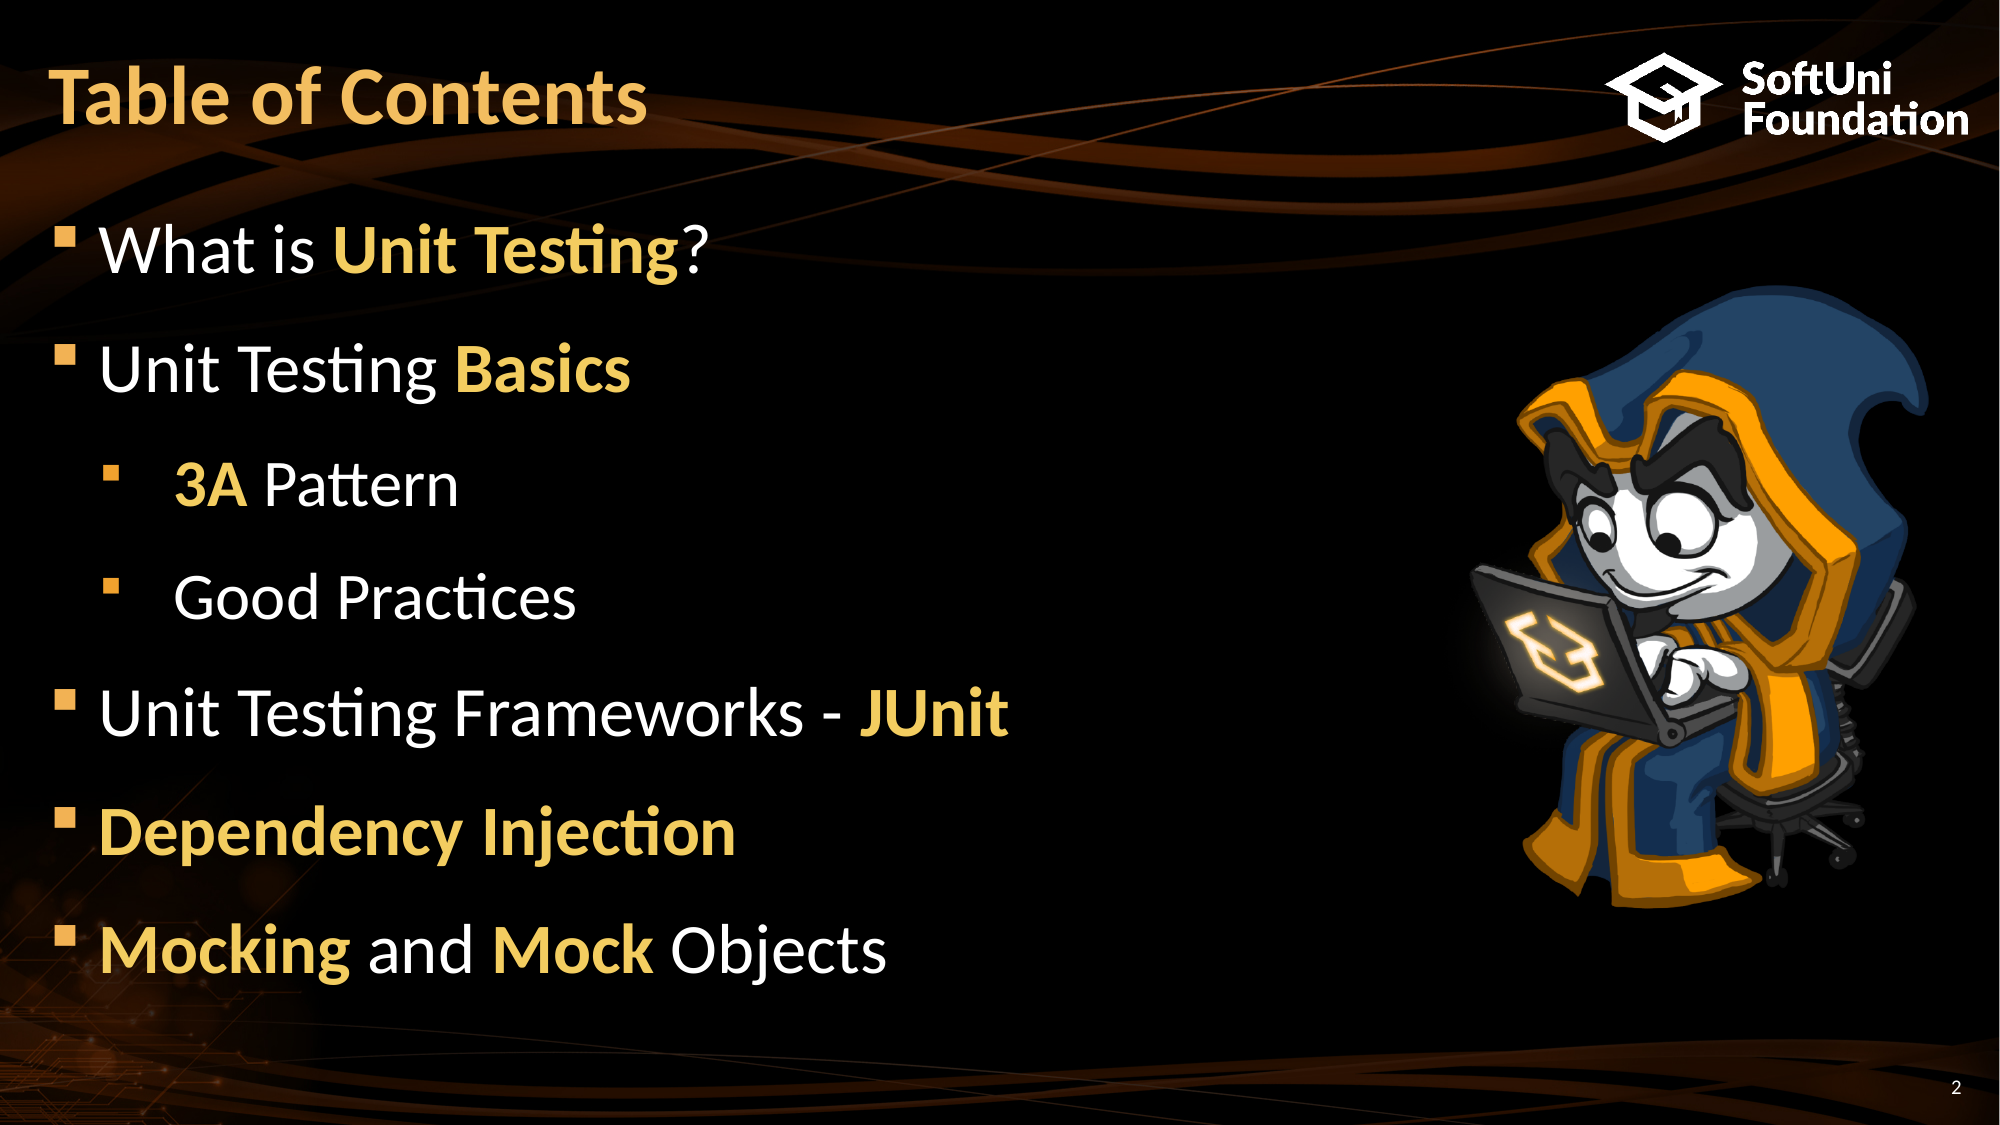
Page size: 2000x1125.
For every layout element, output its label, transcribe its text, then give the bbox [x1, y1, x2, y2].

text_box 2 [1897, 1070, 1968, 1103]
text_box What is Unit Testing? Unit Testing Basics 3A Pattern Good Practices Unit Testing Frameworks - JUnit Dependency Injection Mocking and Mock Objects [31, 188, 1968, 1103]
text_box Table of Contents [30, 6, 1602, 189]
picture [0, 0, 2000, 1125]
